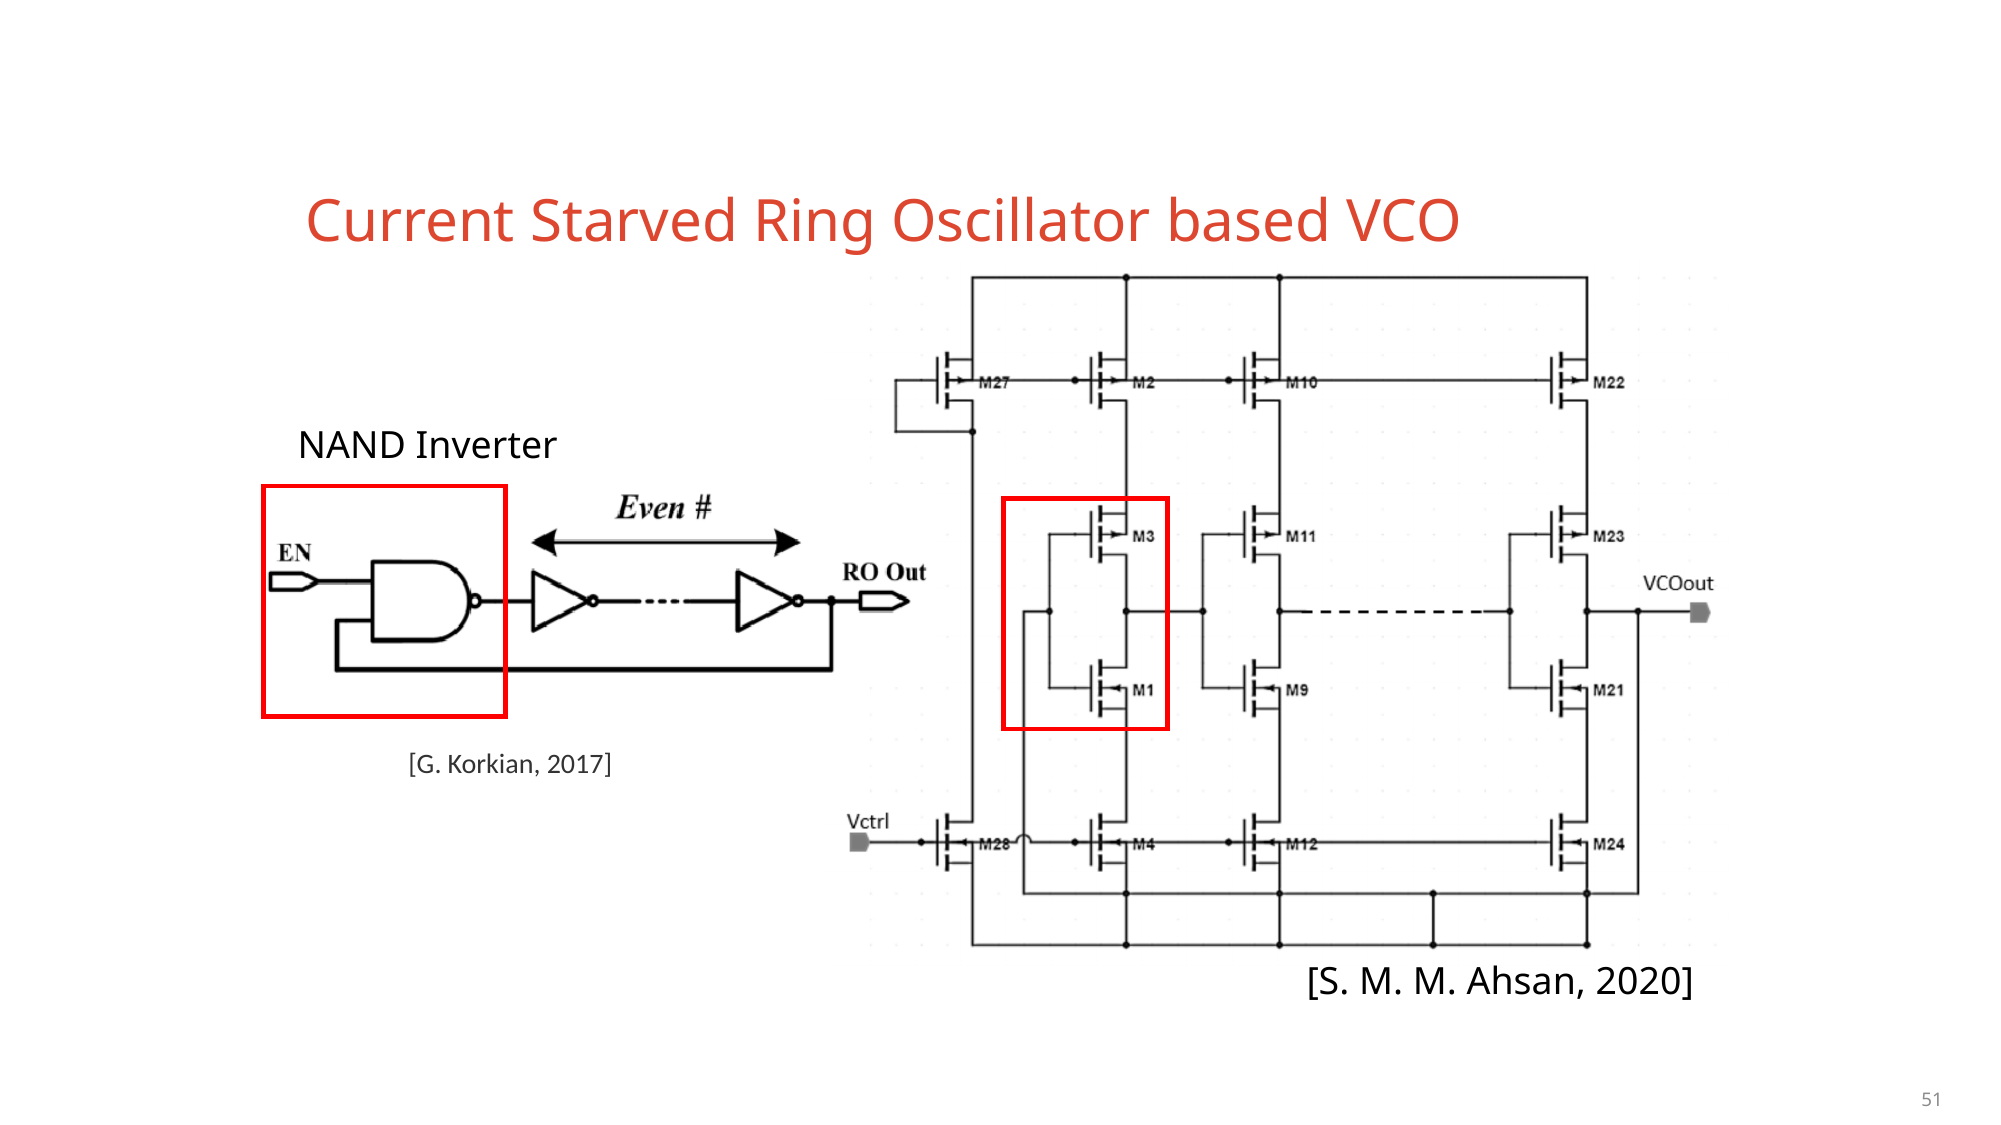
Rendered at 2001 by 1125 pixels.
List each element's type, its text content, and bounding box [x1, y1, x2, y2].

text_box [825, 258, 1731, 967]
slide_number 51 [1420, 1070, 1958, 1125]
text_box NAND Inverter [282, 414, 584, 474]
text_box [259, 483, 936, 717]
text_box [G. Korkian, 2017] [393, 738, 654, 787]
title Current Starved Ring Oscillator based VCO [290, 99, 1588, 261]
text_box [S. M. M. Ahsan, 2020] [1291, 949, 1742, 1010]
